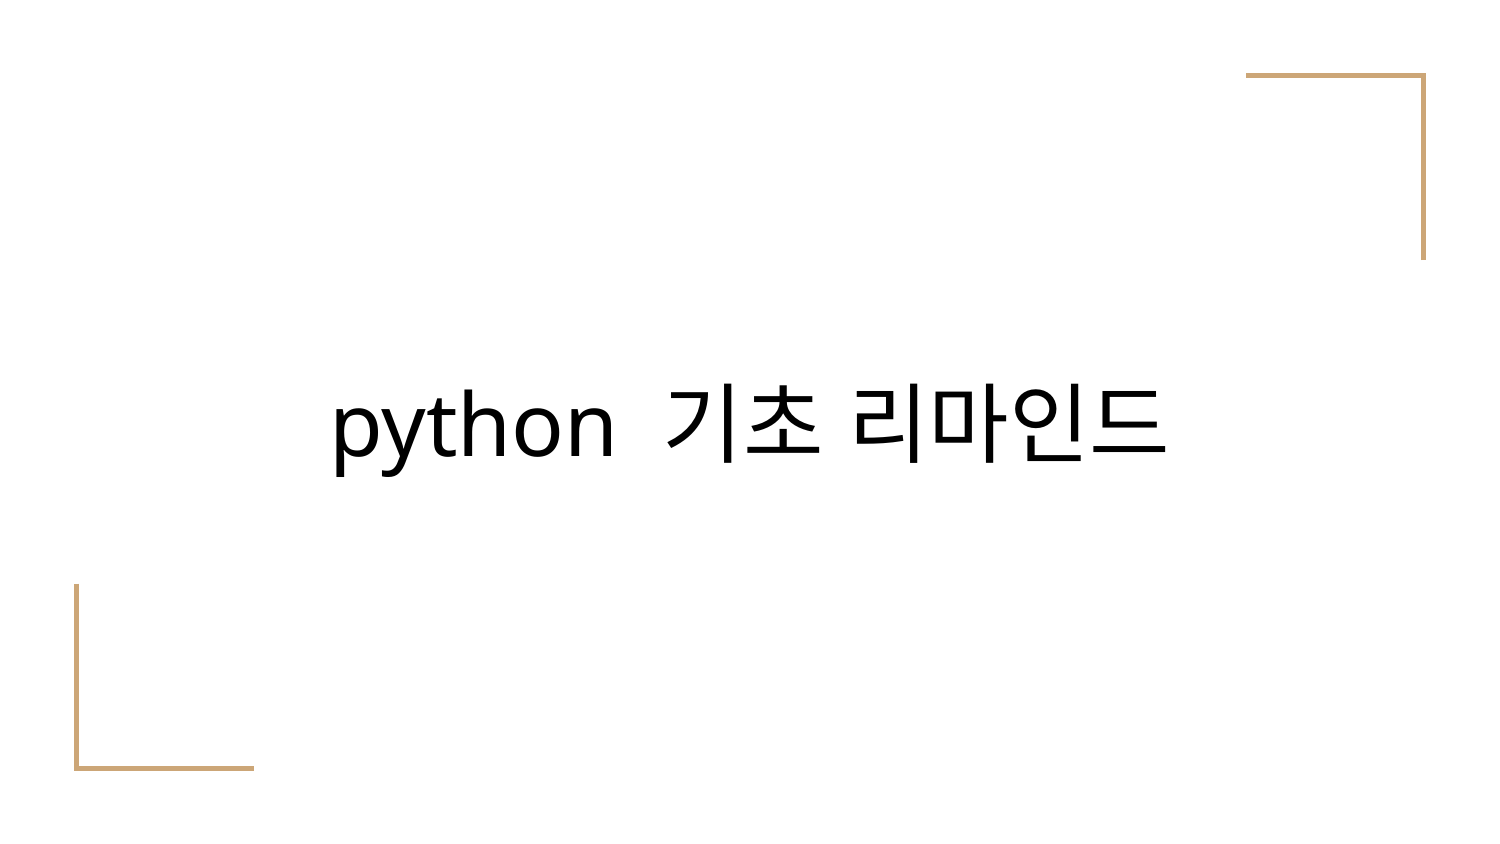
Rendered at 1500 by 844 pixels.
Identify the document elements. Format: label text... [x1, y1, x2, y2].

title python 기초 리마인드 [126, 296, 1374, 548]
